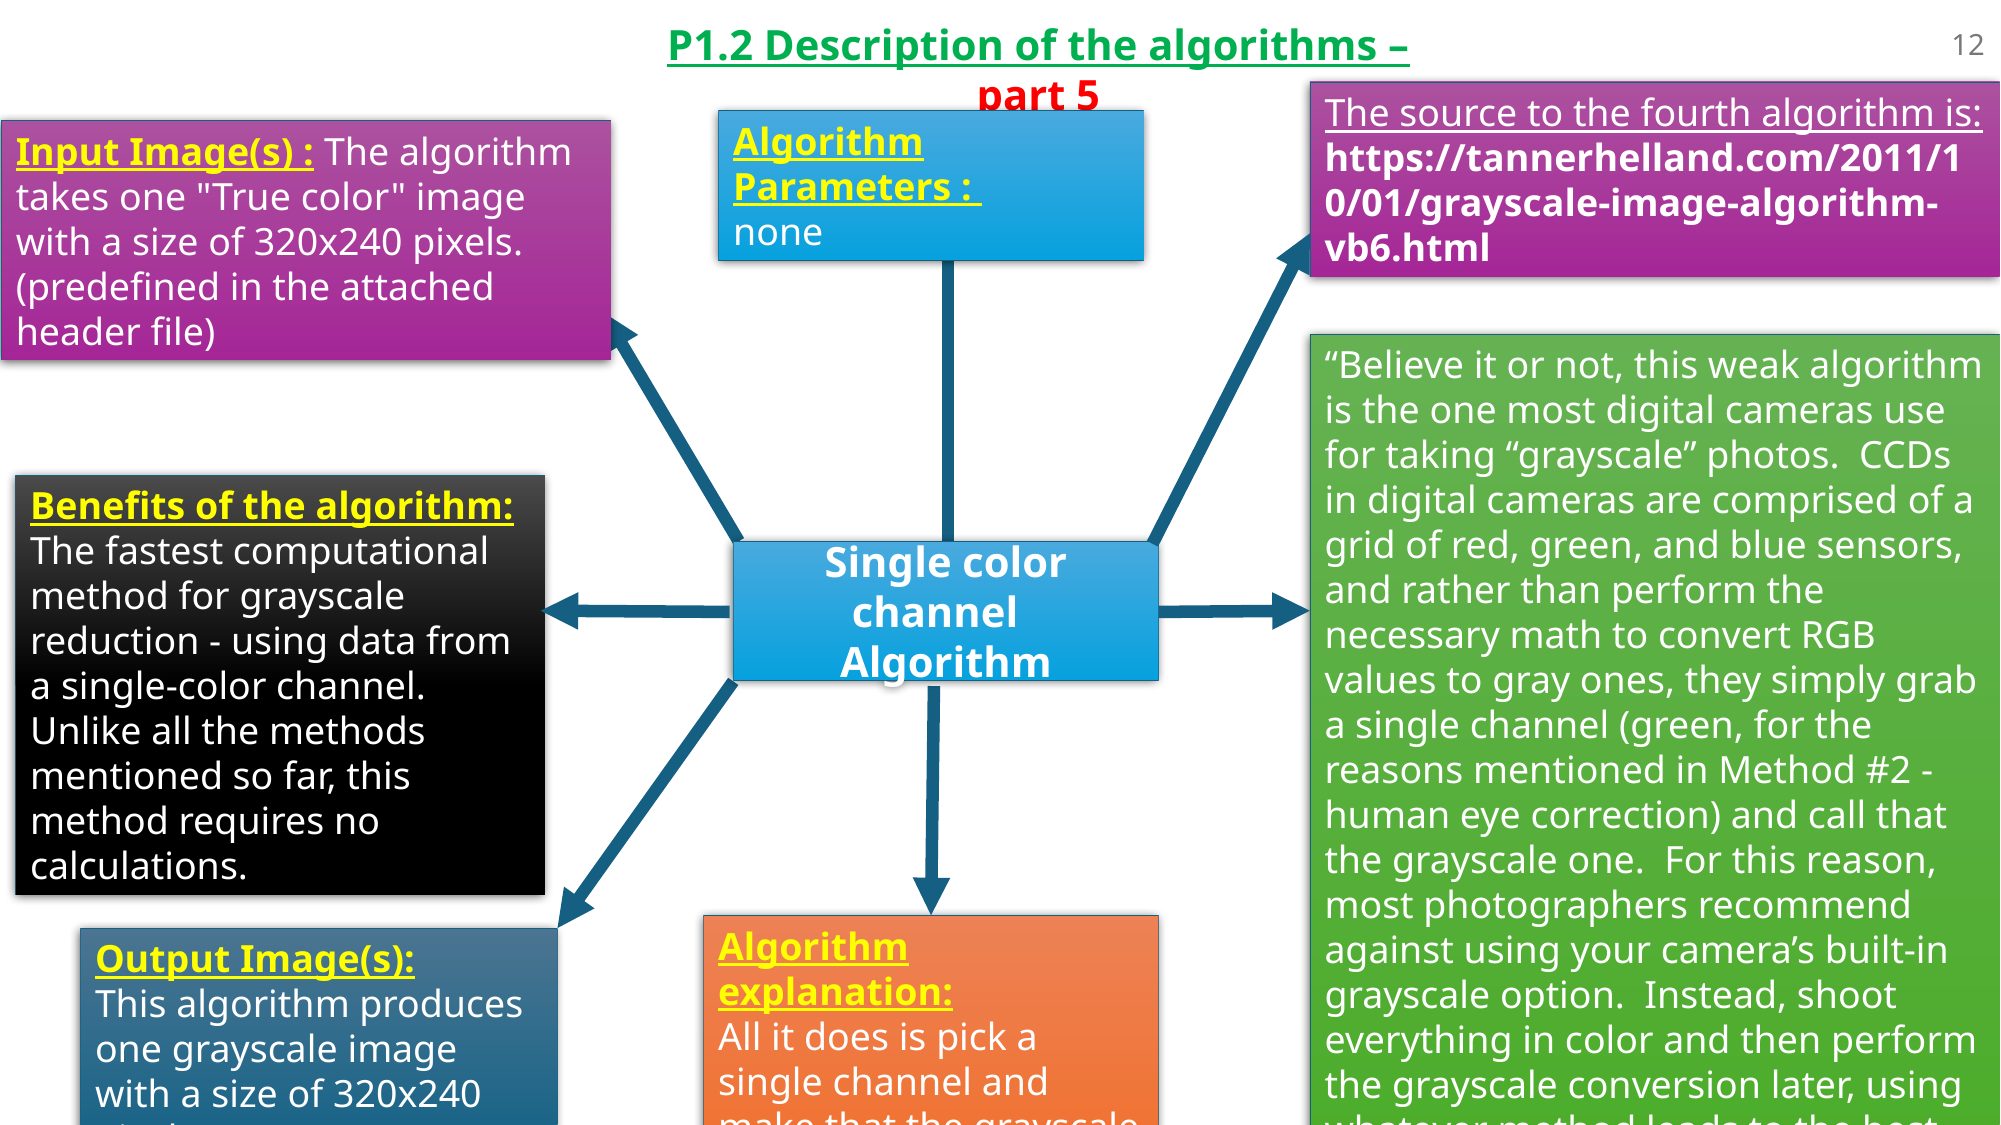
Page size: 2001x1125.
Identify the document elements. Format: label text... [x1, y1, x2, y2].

text_box P1.2 Description of the algorithms – part 5 [621, 0, 1456, 77]
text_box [930, 685, 935, 916]
text_box The source to the fourth algorithm is: https://tannerhelland.com/2011/10/01/grayscale-image-algorithm-vb6.html [1309, 81, 2000, 277]
text_box Algorithm Parameters : none [718, 110, 1144, 261]
text_box Single color channel Algorithm [733, 541, 1159, 681]
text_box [557, 680, 734, 929]
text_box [602, 311, 740, 542]
text_box Input Image(s) : The algorithm takes one "True color" image with a size of 320x240 pixels. (predefined in the attached header file) [1, 120, 611, 360]
text_box Algorithm explanation: All it does is pick a single channel and make that the grayscale value [703, 915, 1159, 1125]
text_box Output Image(s): This algorithm produces one grayscale image with a size of 320x240 pixels. [80, 928, 558, 1125]
slide_number 12 [1879, 3, 2000, 78]
text_box Benefits of the algorithm: The fastest computational method for grayscale reduction - using data from a single-color channel. Unlike all the methods mentioned so far, this method requires no calculations. [15, 475, 545, 895]
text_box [1151, 232, 1311, 545]
text_box “Believe it or not, this weak algorithm is the one most digital cameras use for taking “grayscale” photos. CCDs in digital cameras are comprised of a grid of red, green, and blue sensors, and rather than perform the necessary math to convert RGB values to gray ones, they simply grab a single channel (green, for the reasons mentioned in Method #2 - human eye correction) and call that the grayscale one. For this reason, most photographers recommend against using your camera’s built-in grayscale option. Instead, shoot everything in color and then perform the grayscale conversion later, using whatever method leads to the best result.” [7] [1309, 334, 2000, 1125]
